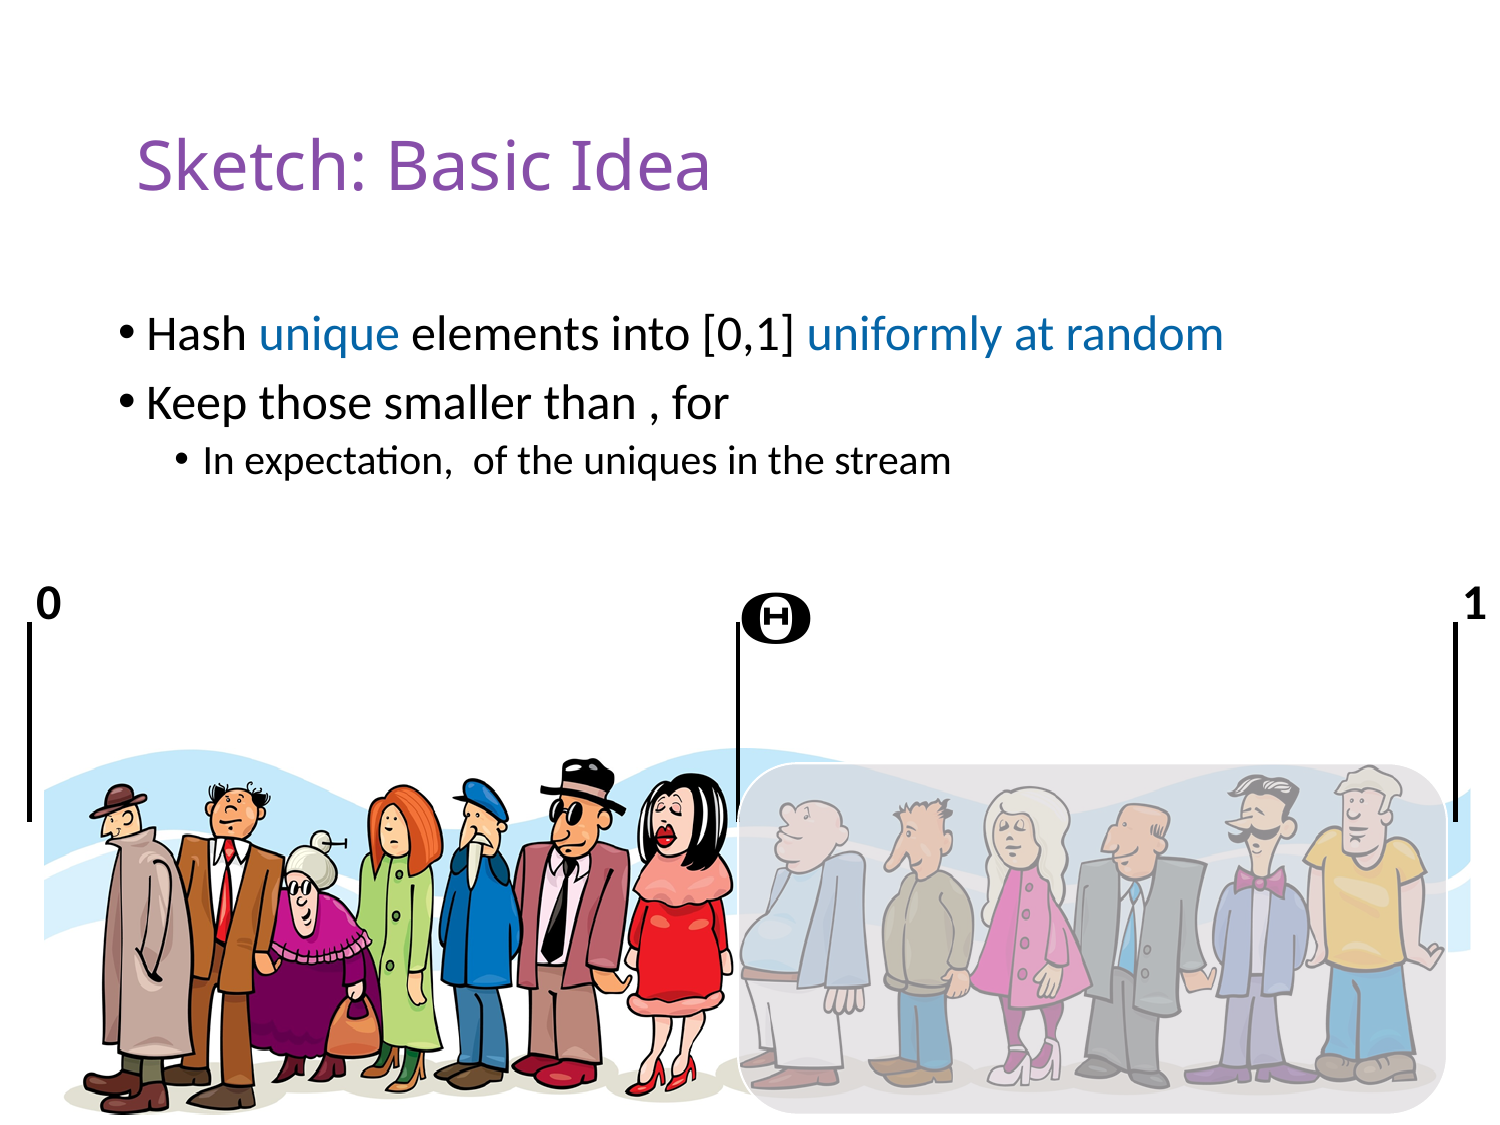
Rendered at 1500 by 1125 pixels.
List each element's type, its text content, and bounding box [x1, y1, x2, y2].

text_box 1 [1447, 562, 1500, 638]
text_box 0 [21, 562, 77, 638]
picture [44, 748, 1471, 1115]
